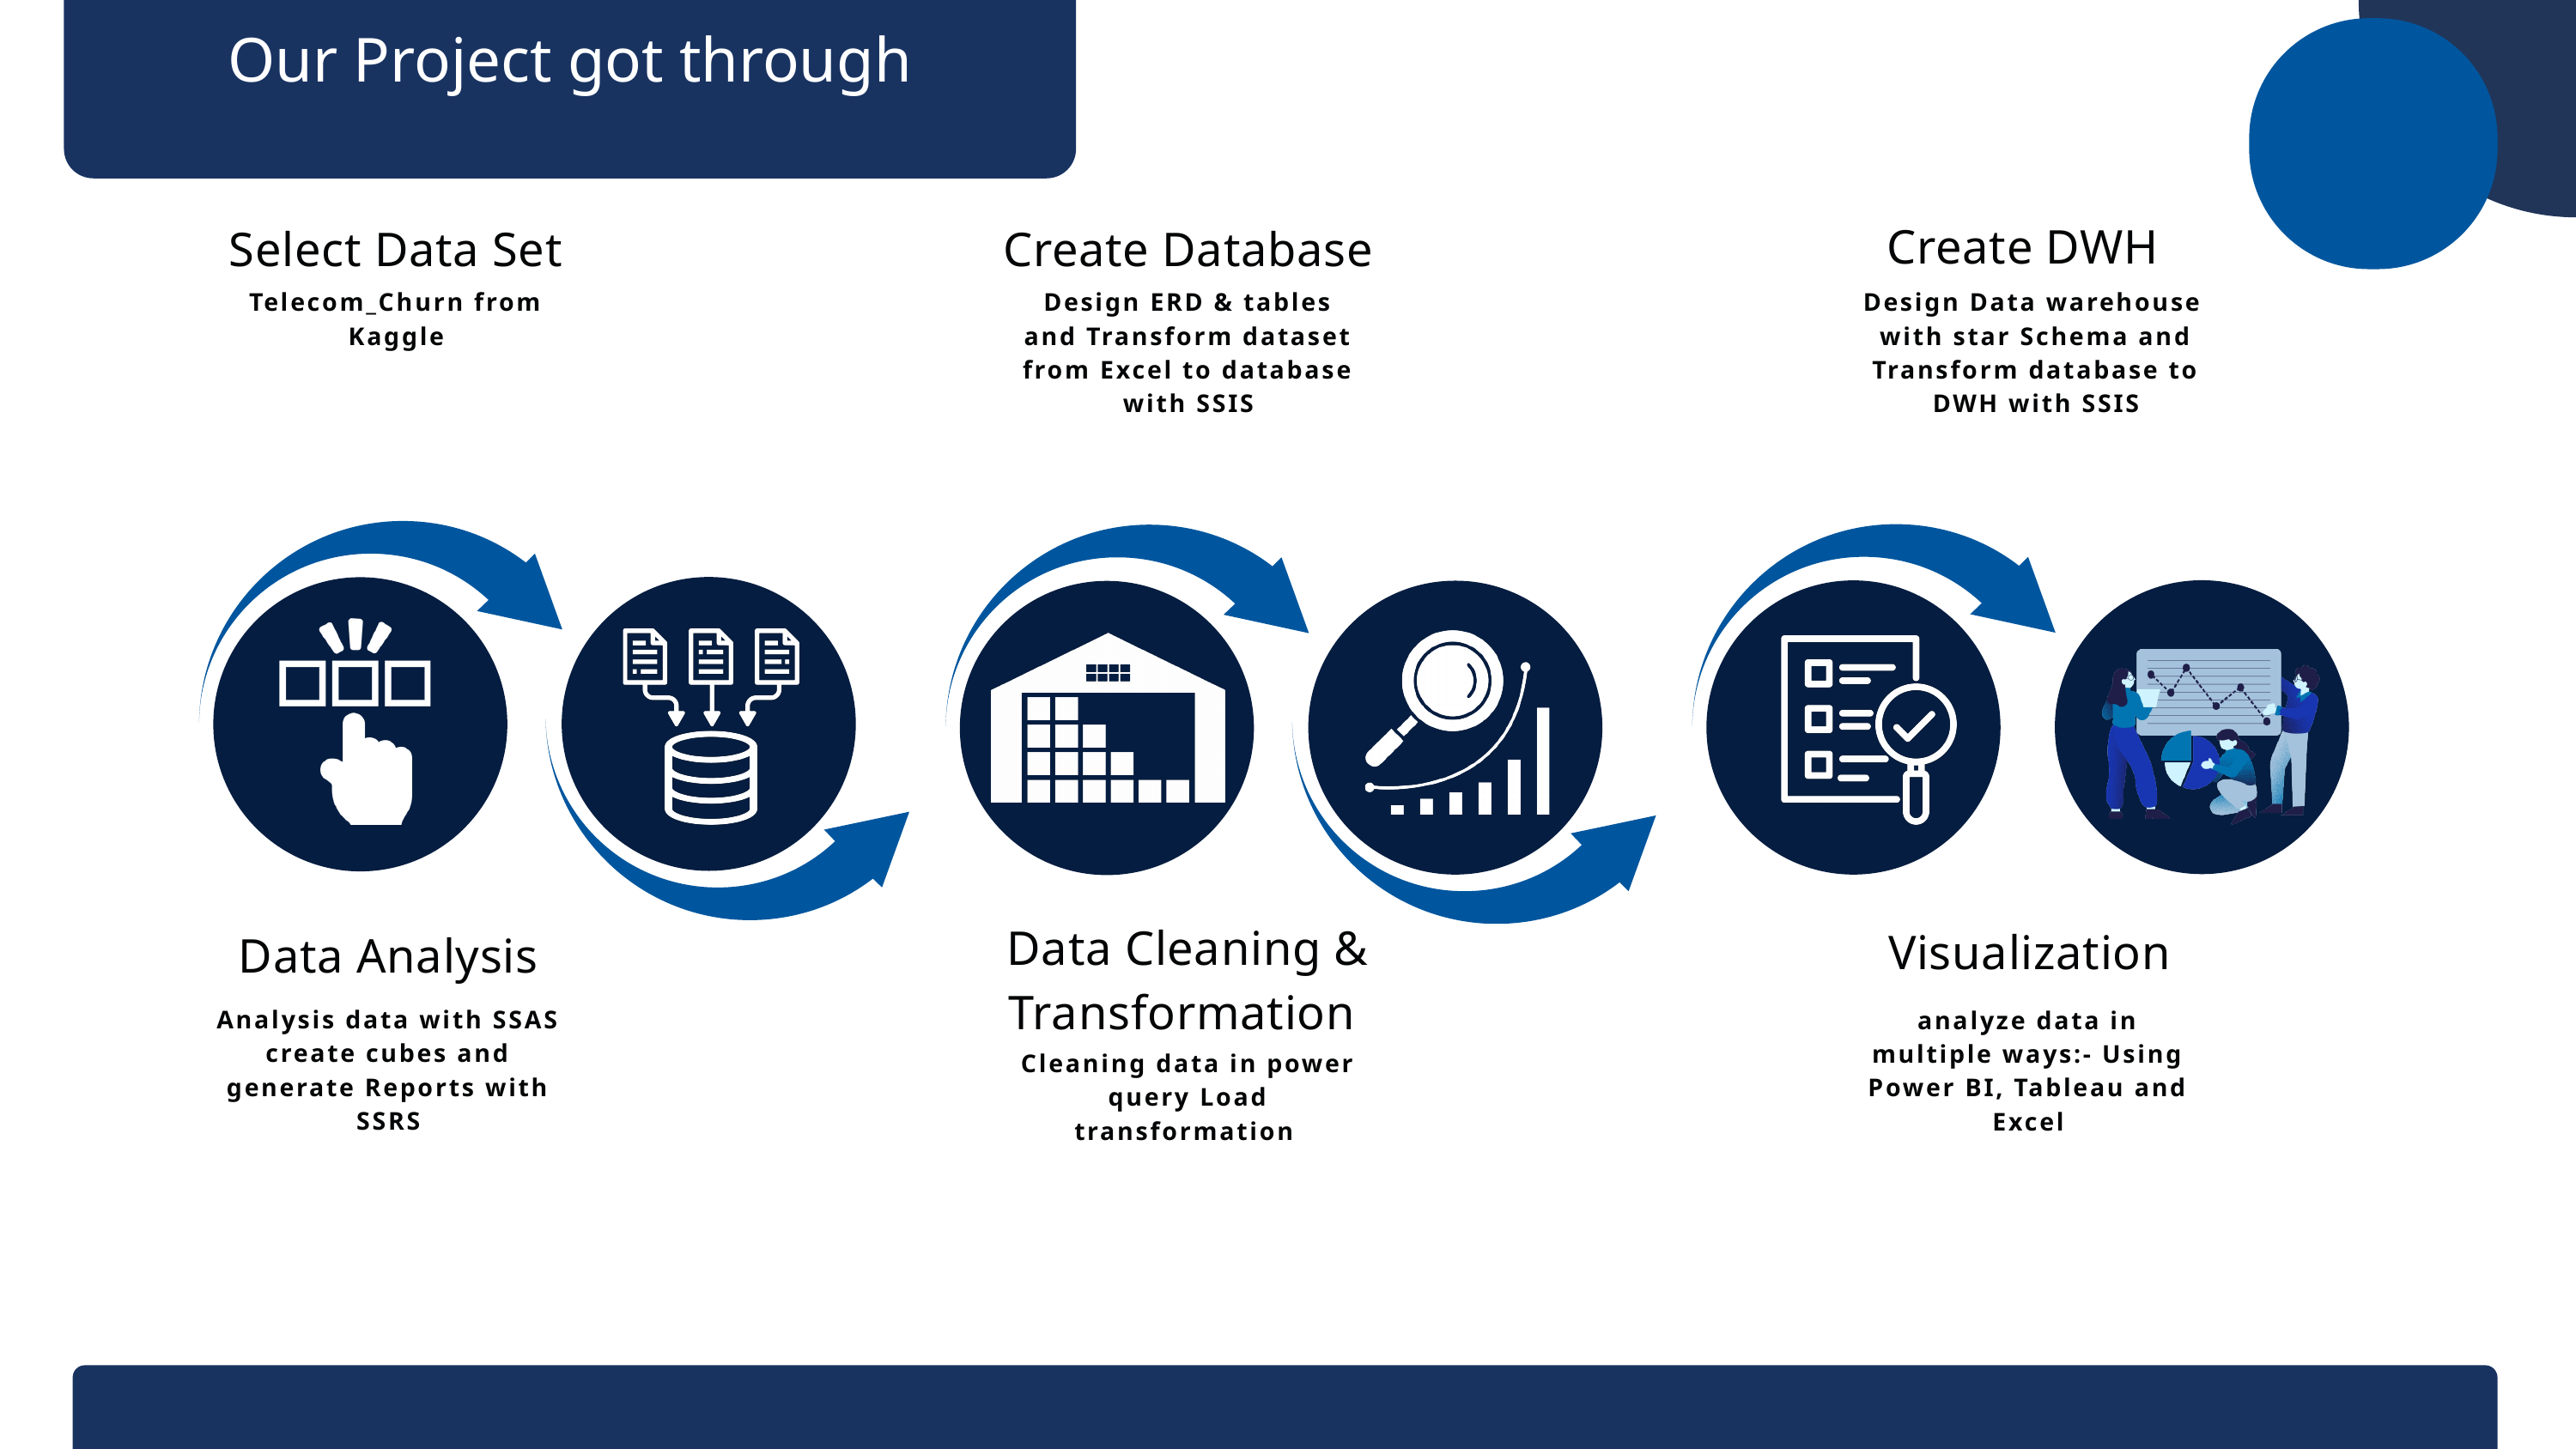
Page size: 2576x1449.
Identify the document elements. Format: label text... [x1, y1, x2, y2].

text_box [72, 1365, 2498, 1449]
text_box Create Database [975, 211, 1402, 276]
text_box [1308, 580, 1603, 720]
text_box analyze data in multiple ways:- Using Power BI, Tableau and Excel [1854, 1000, 2202, 1136]
text_box Create DWH [1853, 209, 2193, 274]
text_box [2249, 17, 2498, 270]
text_box Analysis data with SSAS create cubes and generate Reports with SSRS [214, 999, 562, 1135]
text_box Data Analysis [215, 918, 562, 983]
text_box Design ERD & tables and Transform dataset from Excel to database with SSIS [1014, 282, 1363, 418]
text_box Design Data warehouse with star Schema and Transform database to DWH with SSIS [1862, 282, 2210, 418]
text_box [545, 718, 910, 921]
text_box Cleaning data in power query Load transformation [1014, 1043, 1363, 1145]
text_box Visualization [1874, 914, 2199, 979]
text_box Data Cleaning & Transformation [945, 910, 1431, 1040]
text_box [2358, 0, 2576, 218]
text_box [1706, 579, 2001, 876]
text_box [64, 0, 1077, 179]
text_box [2054, 579, 2349, 875]
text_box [198, 520, 563, 724]
text_box Telecom_Churn from Kaggle [222, 282, 570, 350]
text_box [959, 580, 1255, 876]
text_box Select Data Set [215, 211, 577, 276]
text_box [1692, 524, 2057, 726]
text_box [561, 576, 856, 717]
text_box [213, 577, 508, 872]
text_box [945, 524, 1309, 727]
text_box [1291, 722, 1656, 925]
